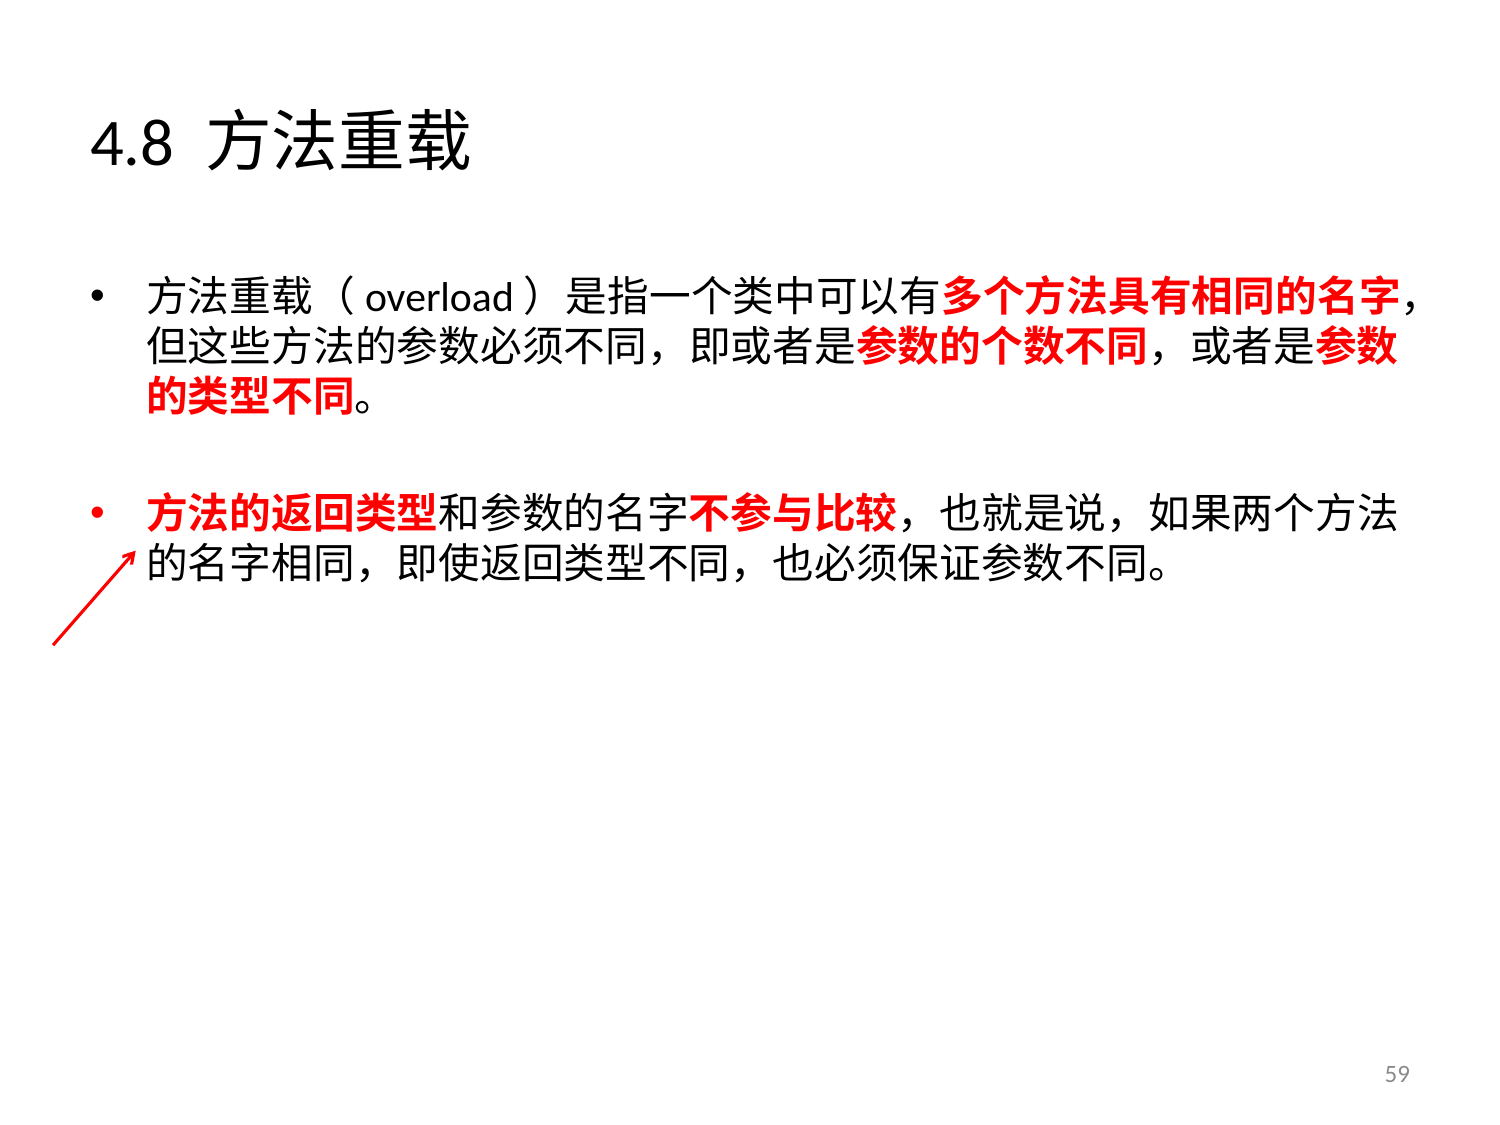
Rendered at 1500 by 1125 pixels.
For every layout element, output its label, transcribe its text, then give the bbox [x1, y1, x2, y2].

title 4.8 方法重载 [75, 45, 1425, 233]
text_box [52, 550, 136, 646]
slide_number 59 [1074, 1042, 1425, 1103]
list 方法重载（overload）是指一个类中可以有多个方法具有相同的名字，但这些方法的参数必须不同，即或者是参数的个数不同，或者是参数的类型不同。 方法的返回类型和参数的名字不参与比较，也就是说，如果两个方法的名字相同，即使返回类型不同，也必须保证参数不同。 [75, 262, 1425, 1005]
